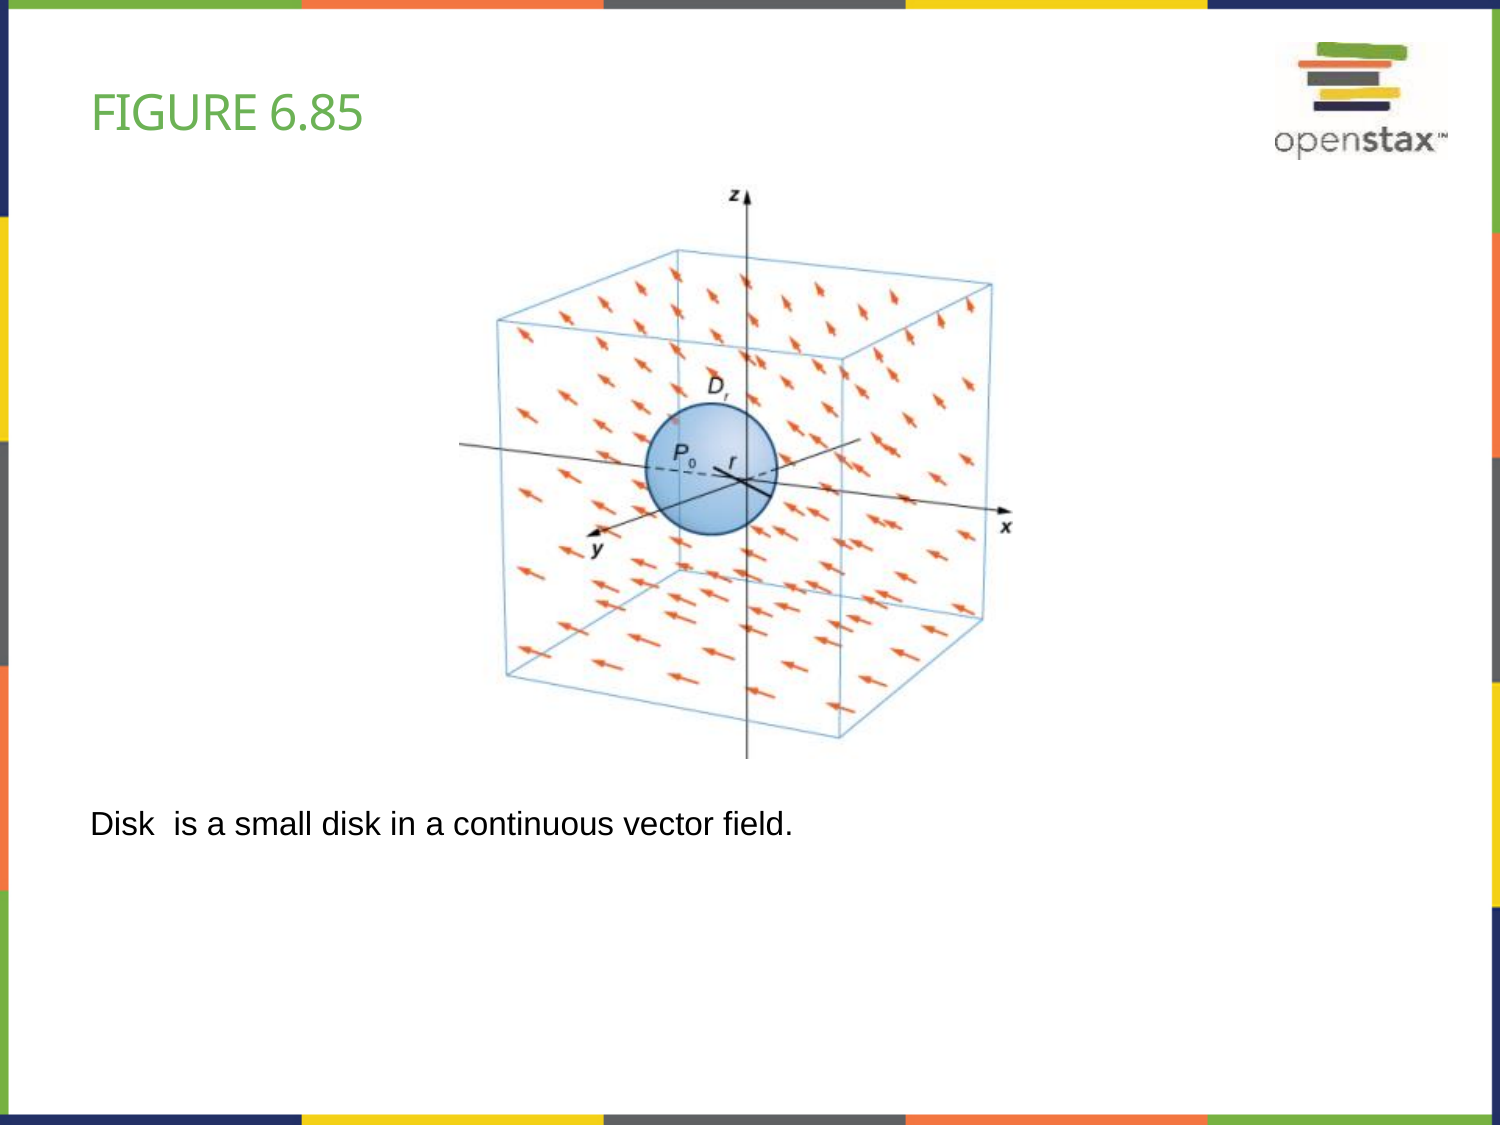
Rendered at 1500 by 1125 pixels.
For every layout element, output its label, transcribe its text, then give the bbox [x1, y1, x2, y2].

picture [0, 0, 1500, 1125]
title Figure 6.85 [75, 39, 1275, 148]
